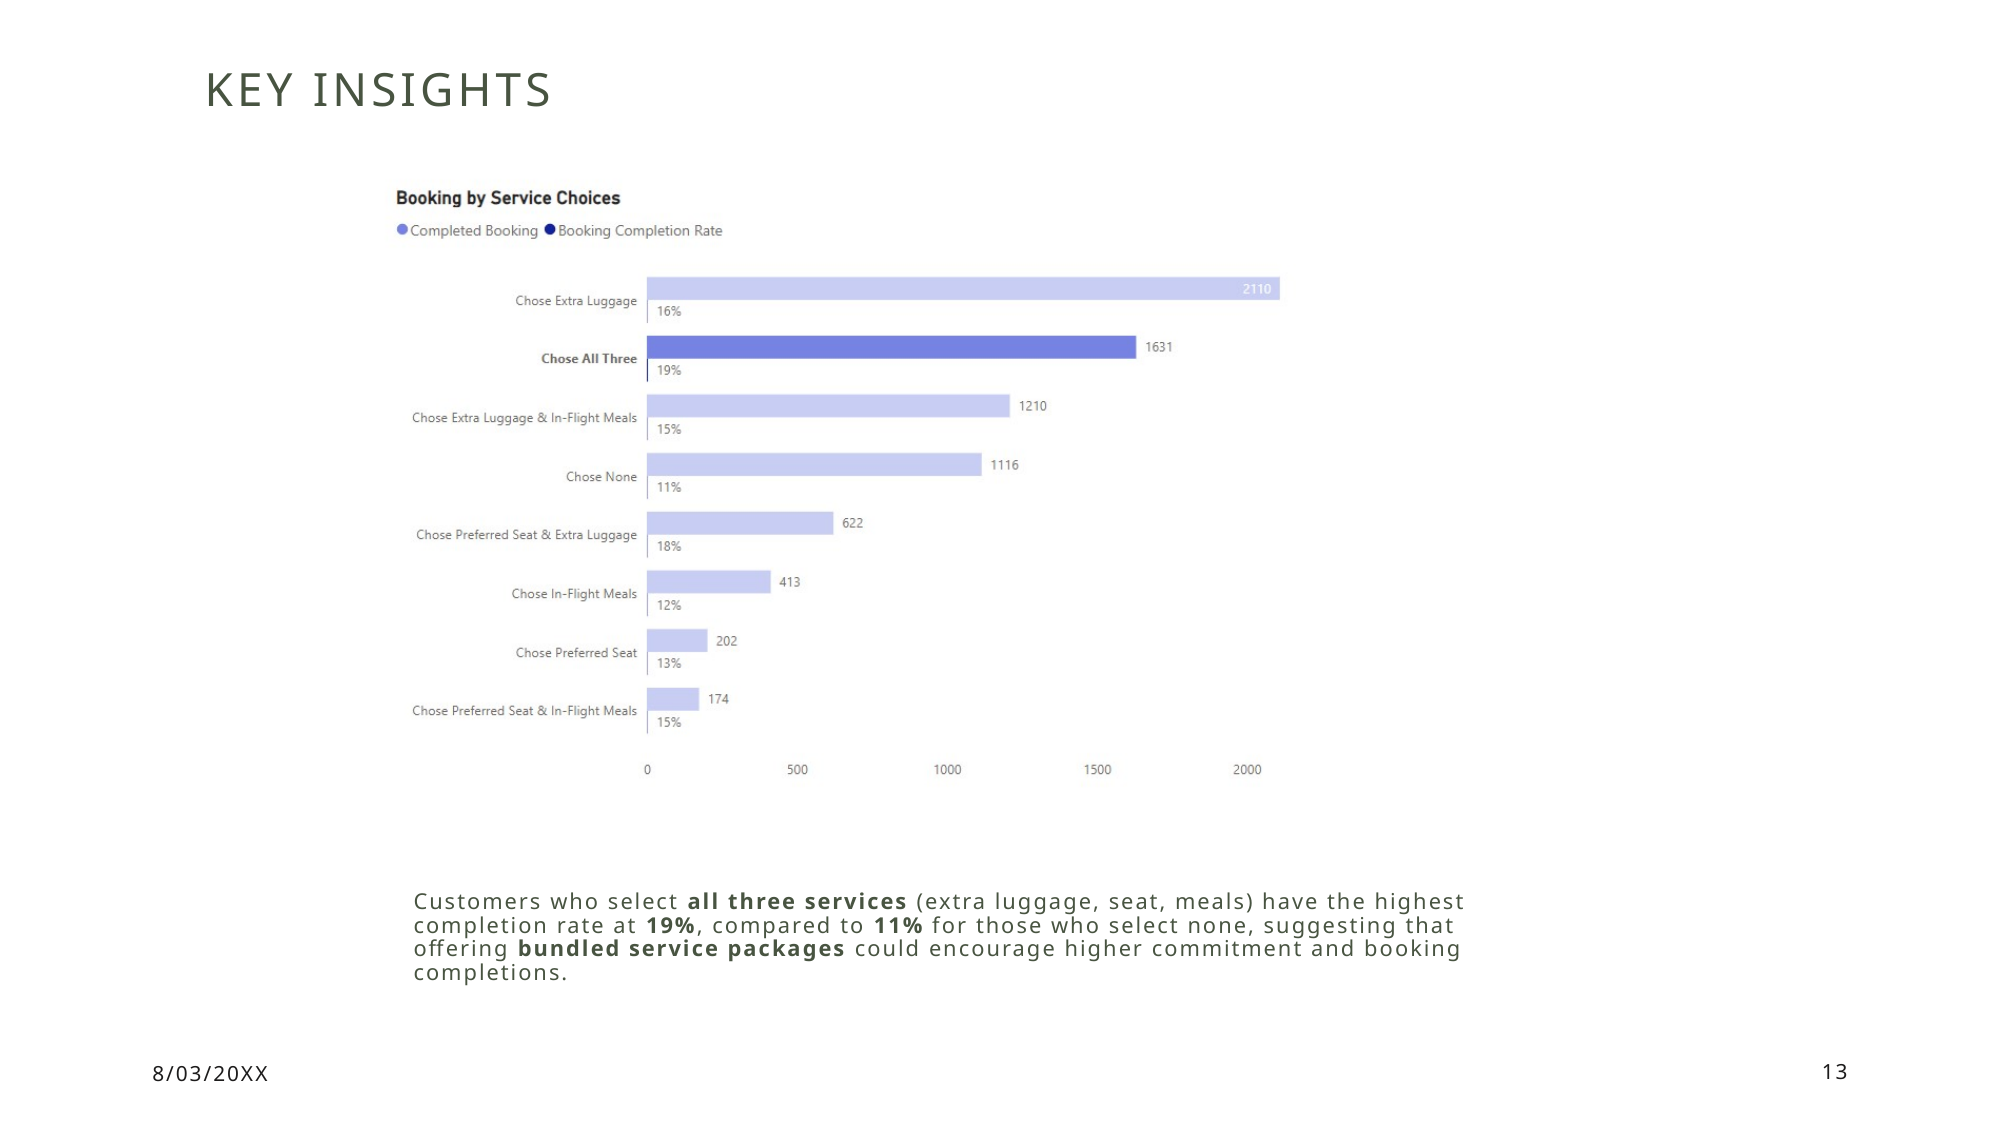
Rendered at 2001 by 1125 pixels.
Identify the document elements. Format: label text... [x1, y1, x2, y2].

list Customers who select all three services (extra luggage, seat, meals) have the highest completion rate at 19%, compared to 11% for those who select none, suggesting that offering bundled service packages could encourage higher commitment and booking completions. [398, 832, 1552, 1043]
picture [335, 146, 1455, 848]
title Key Insights [47, 38, 708, 145]
slide_number 13 [1412, 1042, 1863, 1103]
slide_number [137, 1042, 588, 1103]
